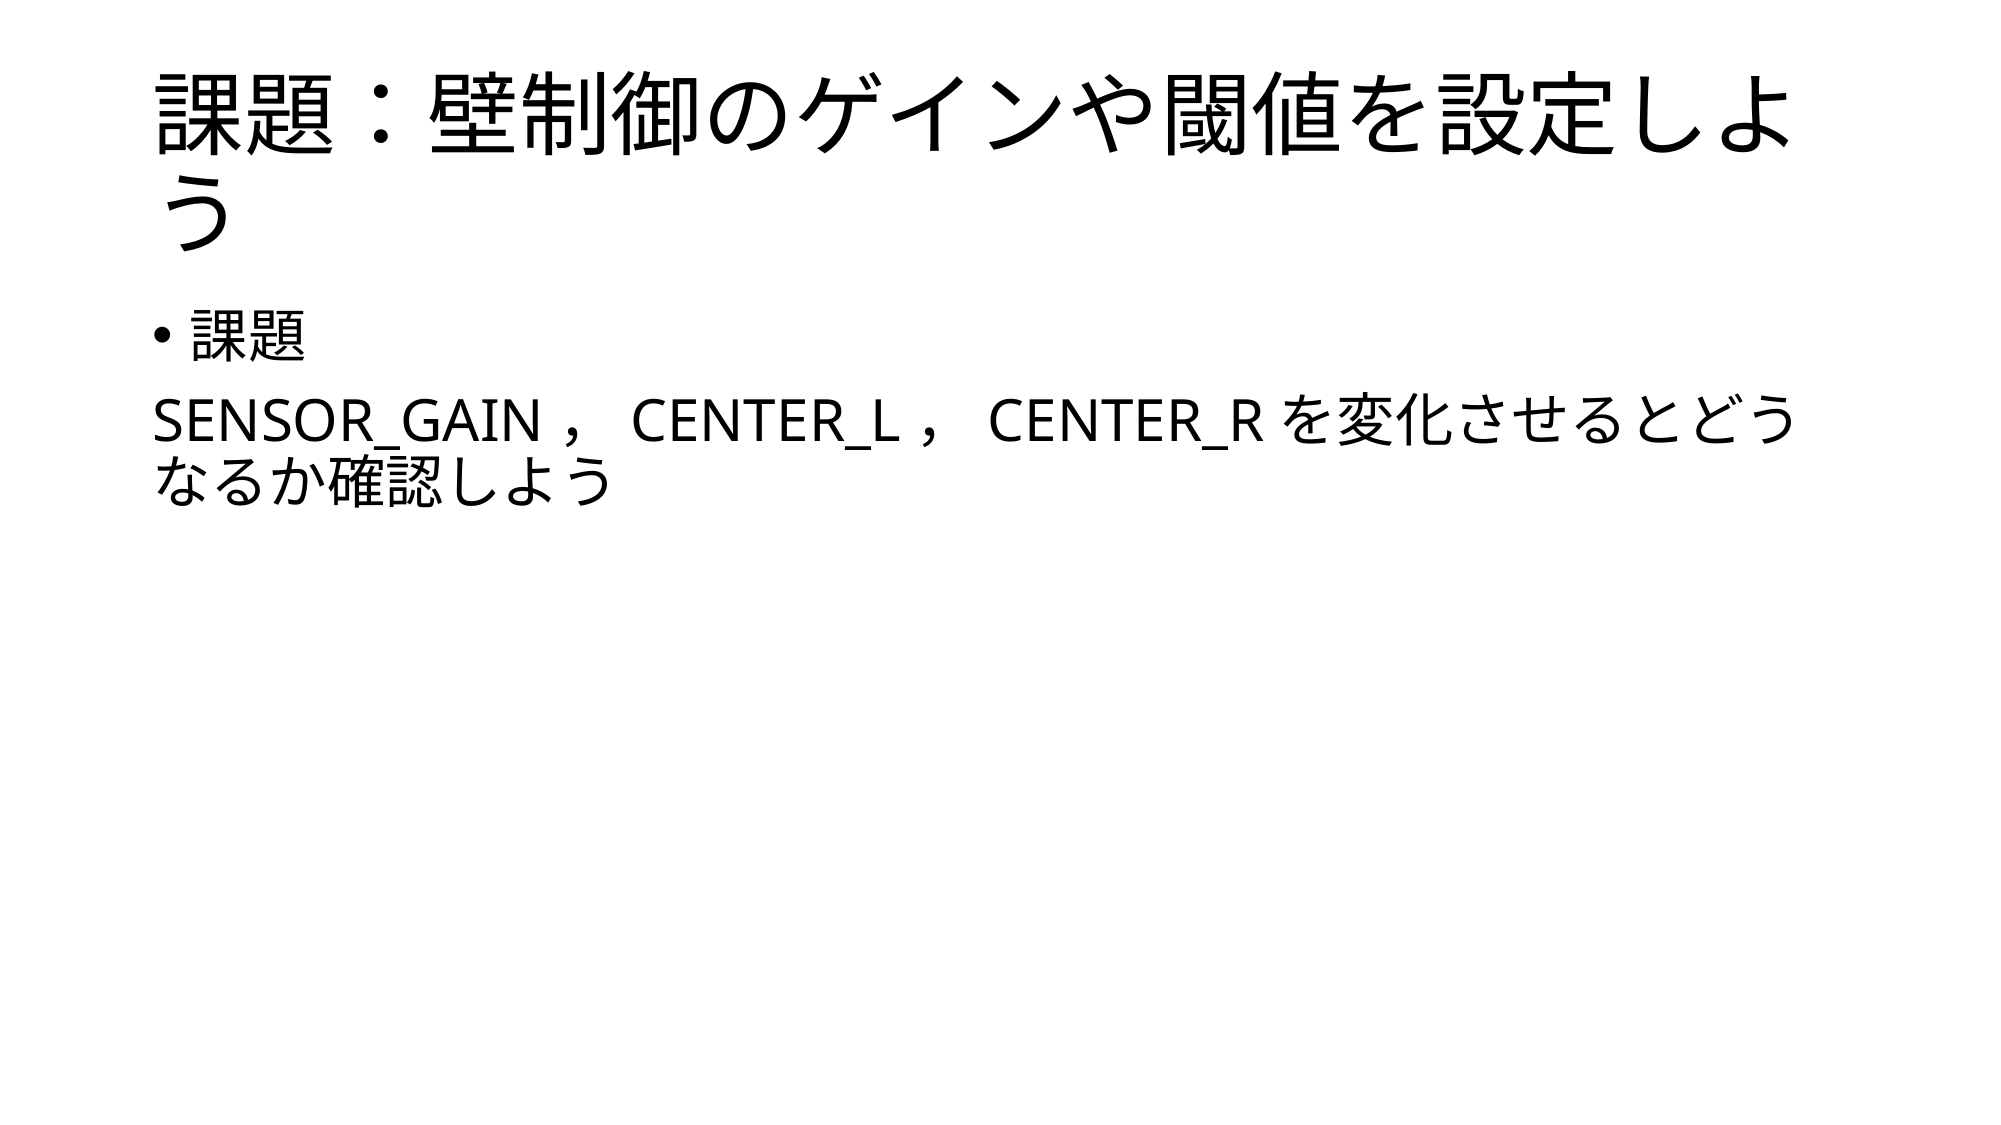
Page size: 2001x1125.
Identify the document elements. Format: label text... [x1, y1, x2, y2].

list 課題 SENSOR_GAIN，CENTER_L，CENTER_Rを変化させるとどうなるか確認しよう [137, 299, 1863, 563]
title 課題：壁制御のゲインや閾値を設定しよう [137, 59, 1863, 278]
